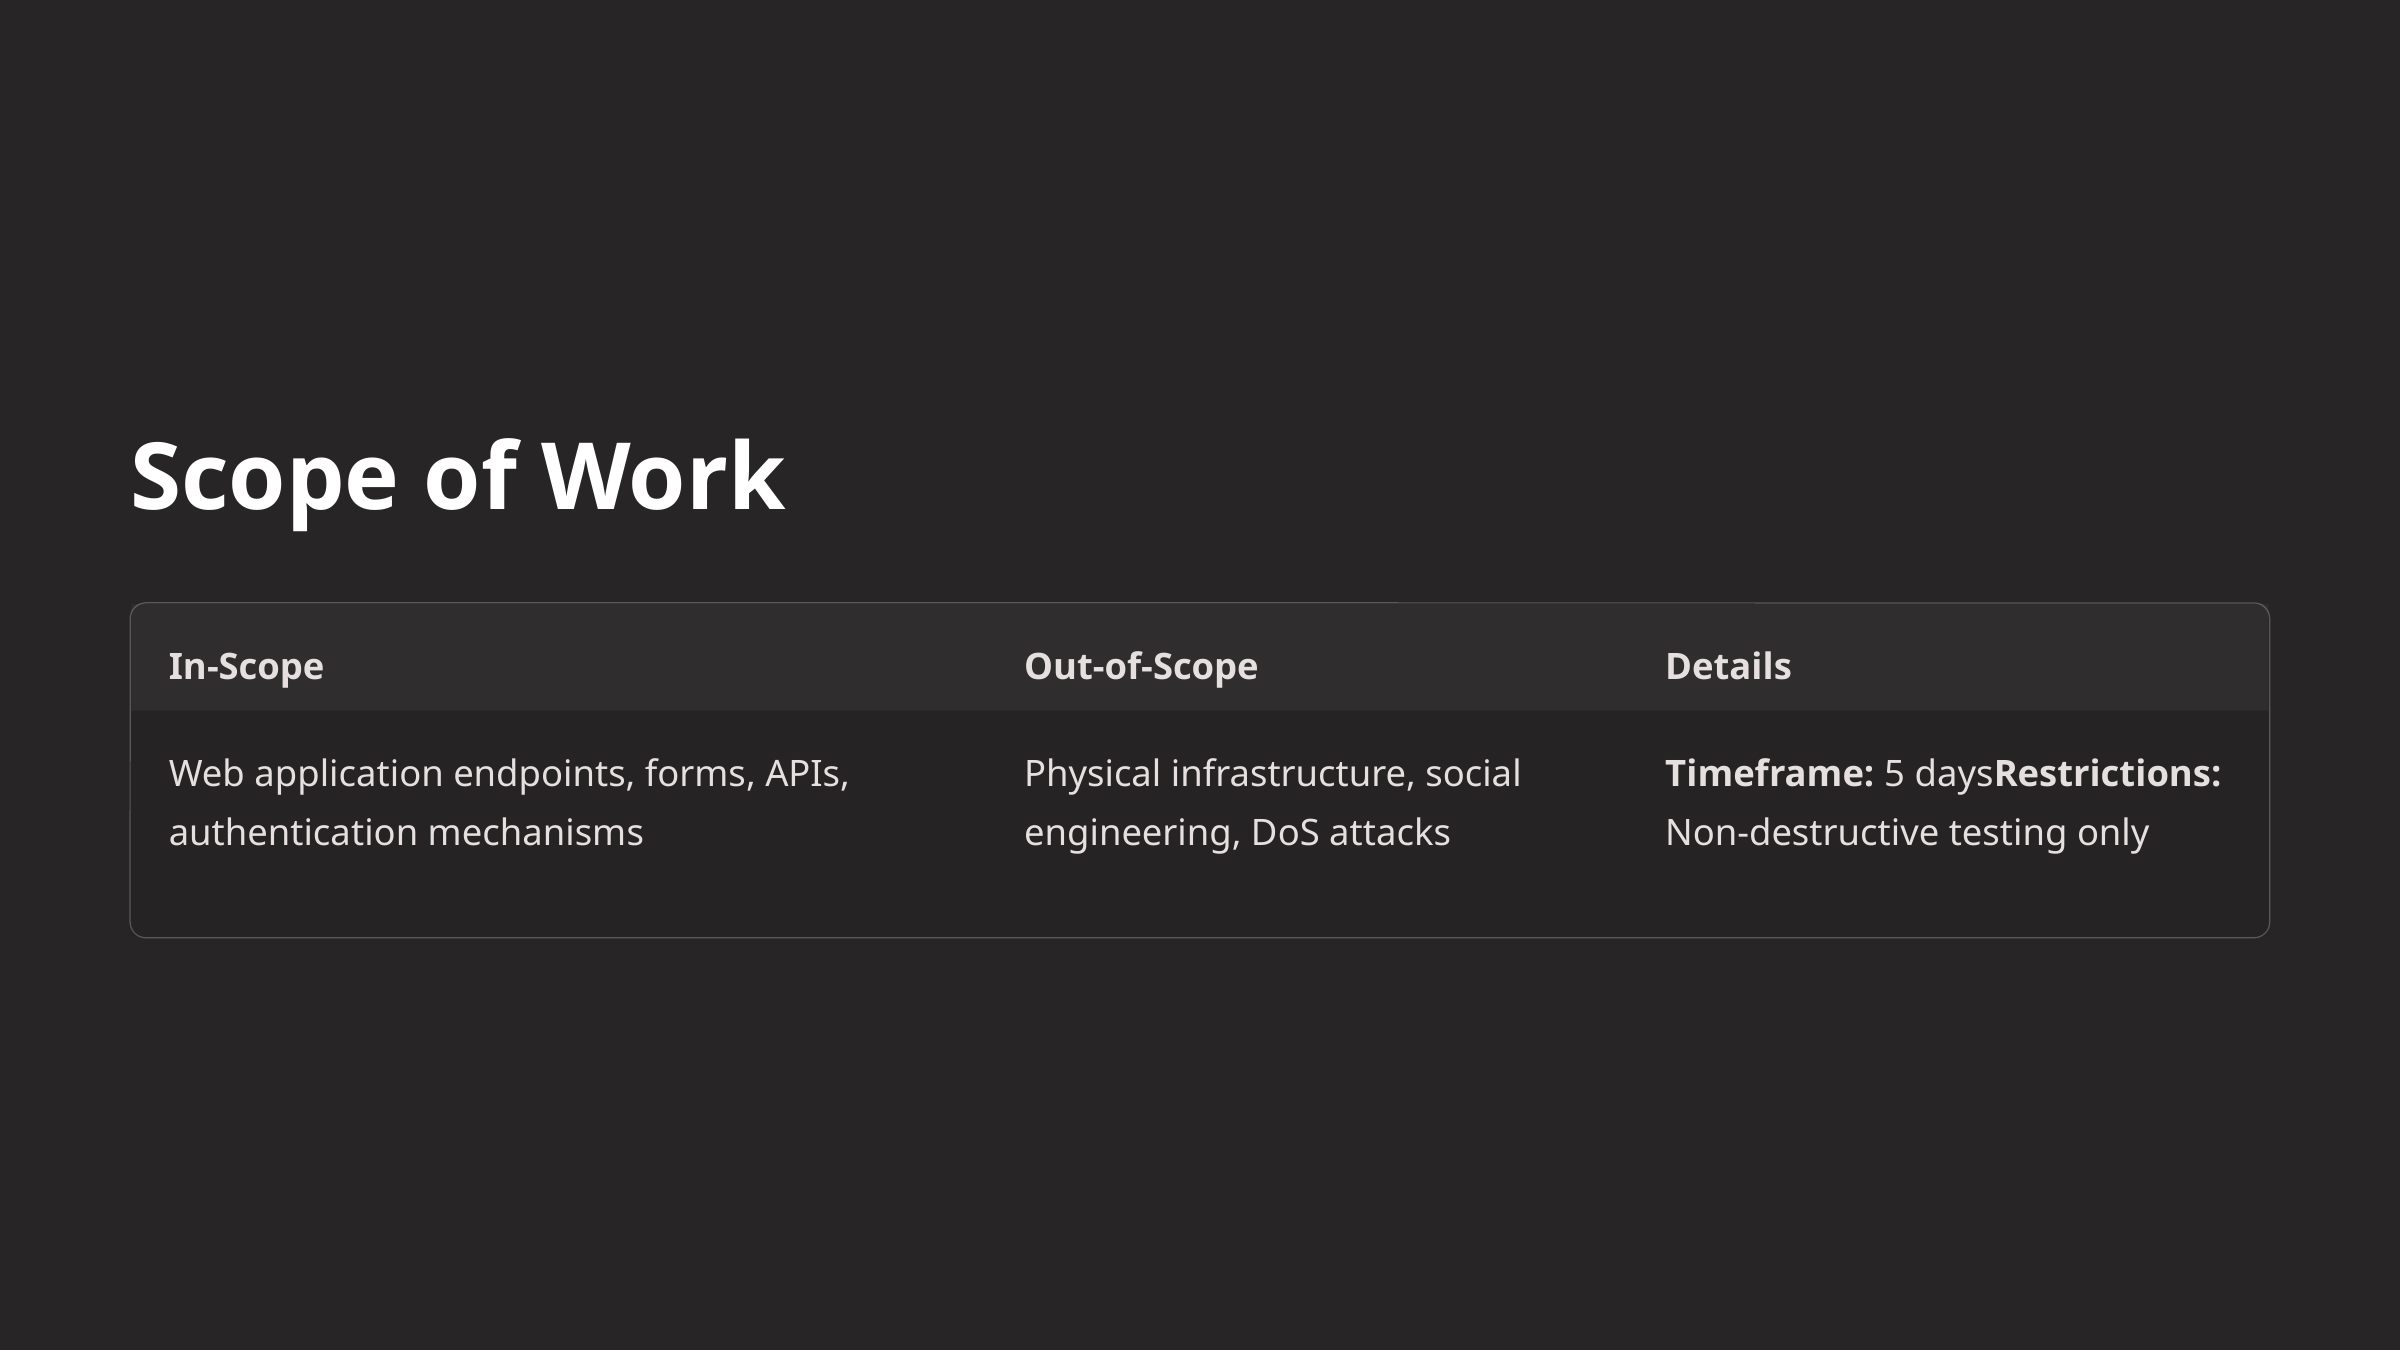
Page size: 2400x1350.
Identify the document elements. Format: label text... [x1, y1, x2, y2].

text_box Out-of-Scope [1024, 627, 1590, 688]
text_box [131, 604, 2269, 710]
text_box Web application endpoints, forms, APIs, authentication mechanisms [168, 734, 949, 854]
text_box Details [1665, 627, 2232, 688]
text_box [131, 710, 2269, 937]
text_box Scope of Work [130, 412, 1061, 529]
text_box Timeframe: 5 daysRestrictions: Non-destructive testing only [1665, 734, 2232, 913]
text_box In-Scope [168, 627, 949, 688]
text_box Physical infrastructure, social engineering, DoS attacks [1024, 734, 1590, 854]
